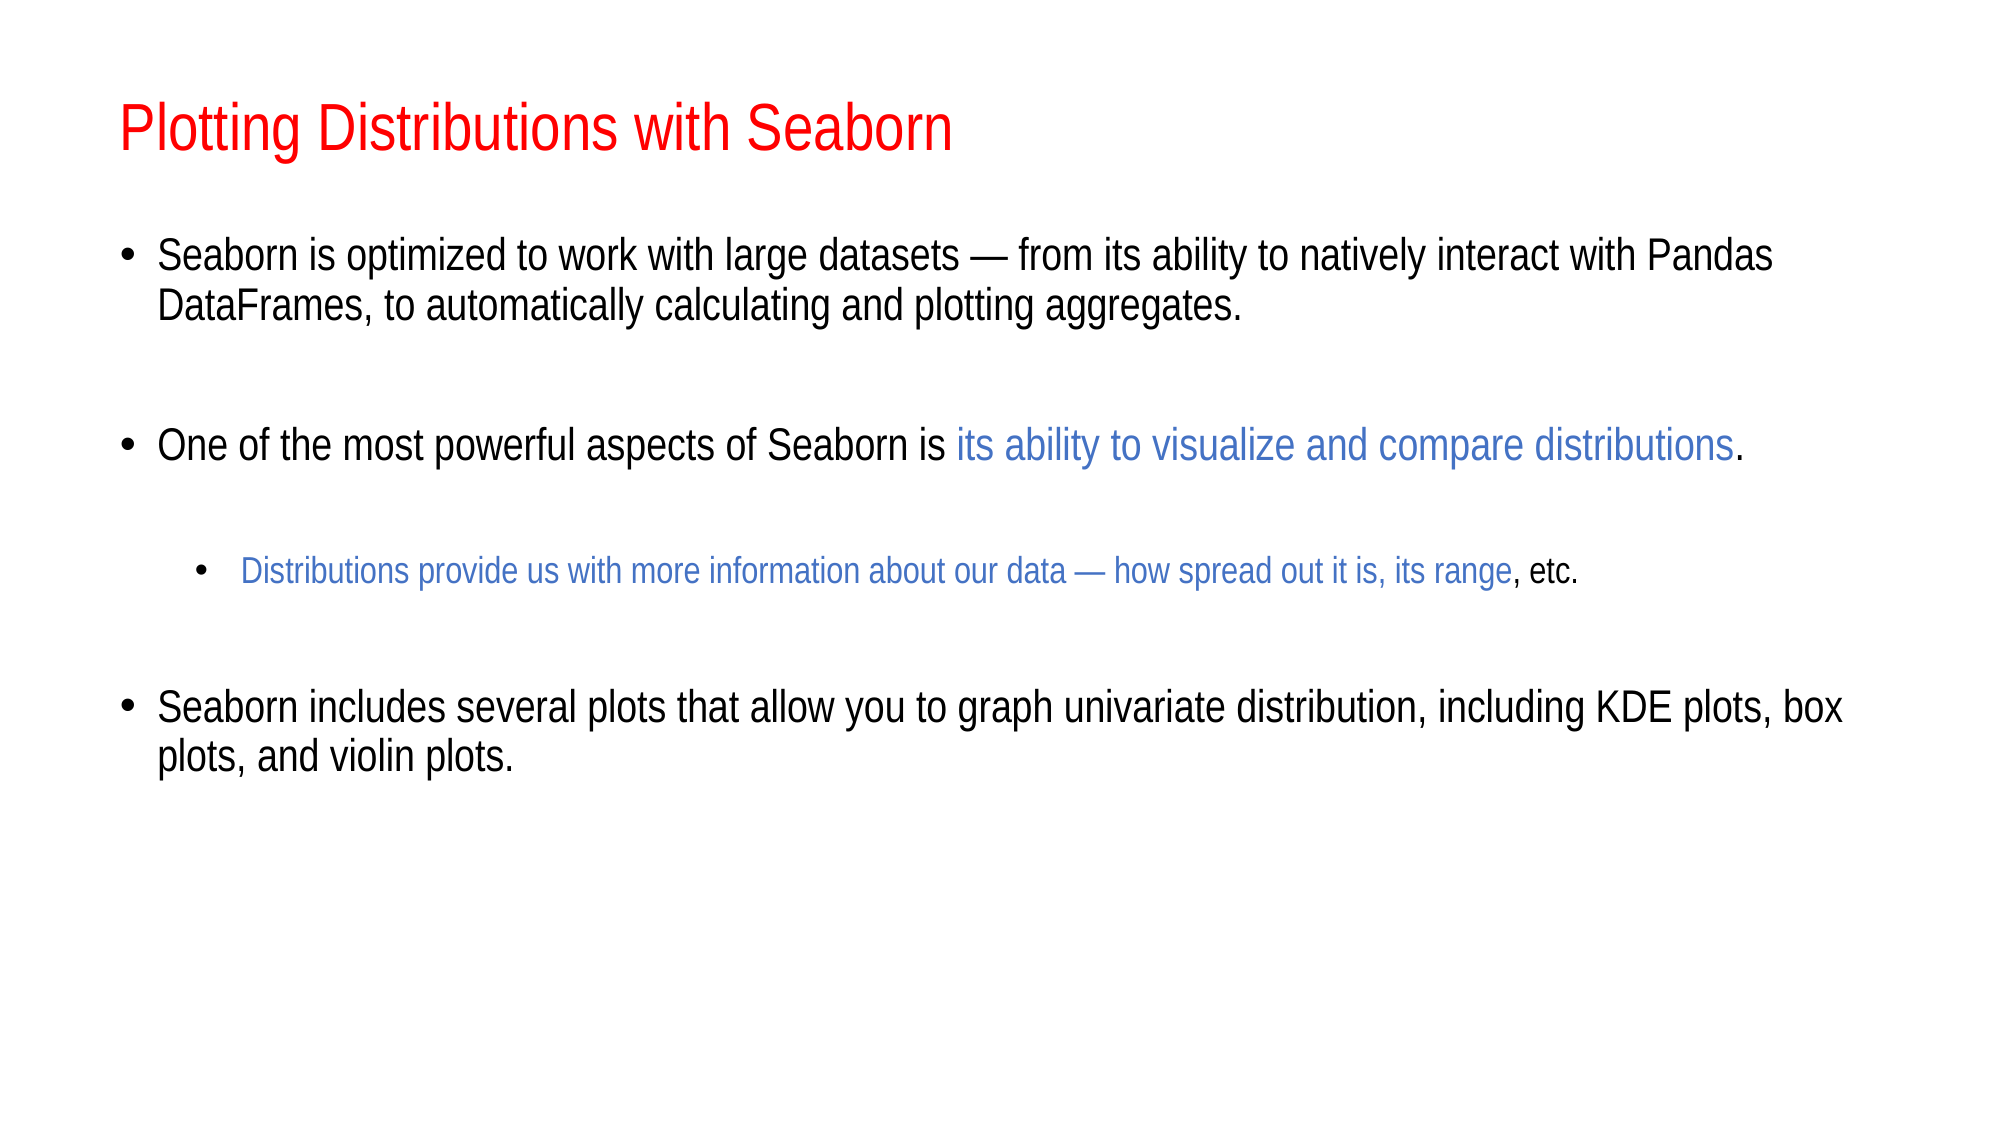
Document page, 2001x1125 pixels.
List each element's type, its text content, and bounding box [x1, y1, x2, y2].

title Plotting Distributions with Seaborn [104, 59, 1863, 198]
list Seaborn is optimized to work with large datasets — from its ability to natively interact with Pandas DataFrames, to automatically calculating and plotting aggregates. One of the most powerful aspects of Seaborn is its ability to visualize and compare distributions. Distributions provide us with more information about our data — how spread out it is, its range, etc. Seaborn includes several plots that allow you to graph univariate distribution, including KDE plots, box plots, and violin plots. [104, 223, 1863, 1014]
